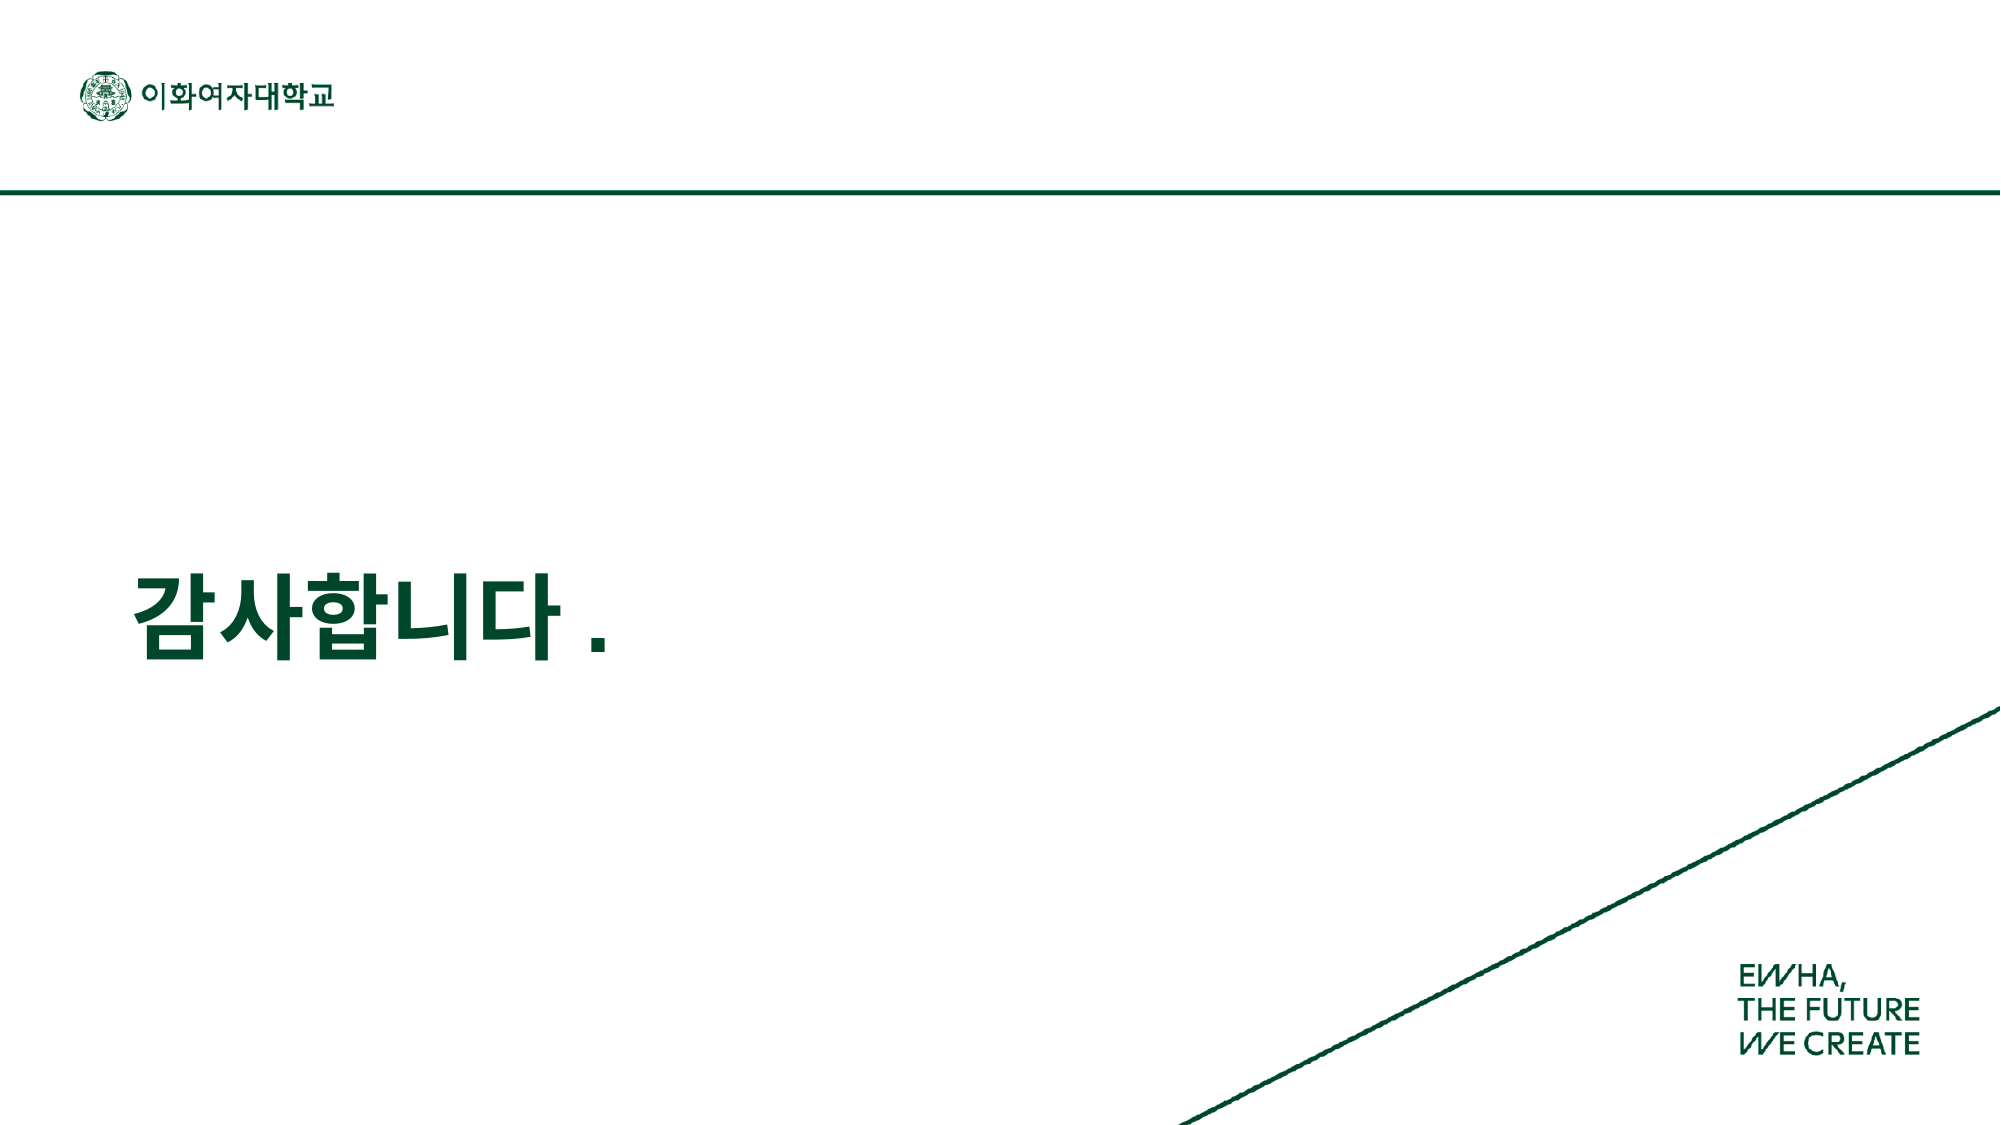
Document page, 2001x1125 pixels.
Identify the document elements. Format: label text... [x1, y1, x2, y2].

title 감사합니다. [116, 494, 1857, 631]
picture [0, 0, 2000, 1125]
